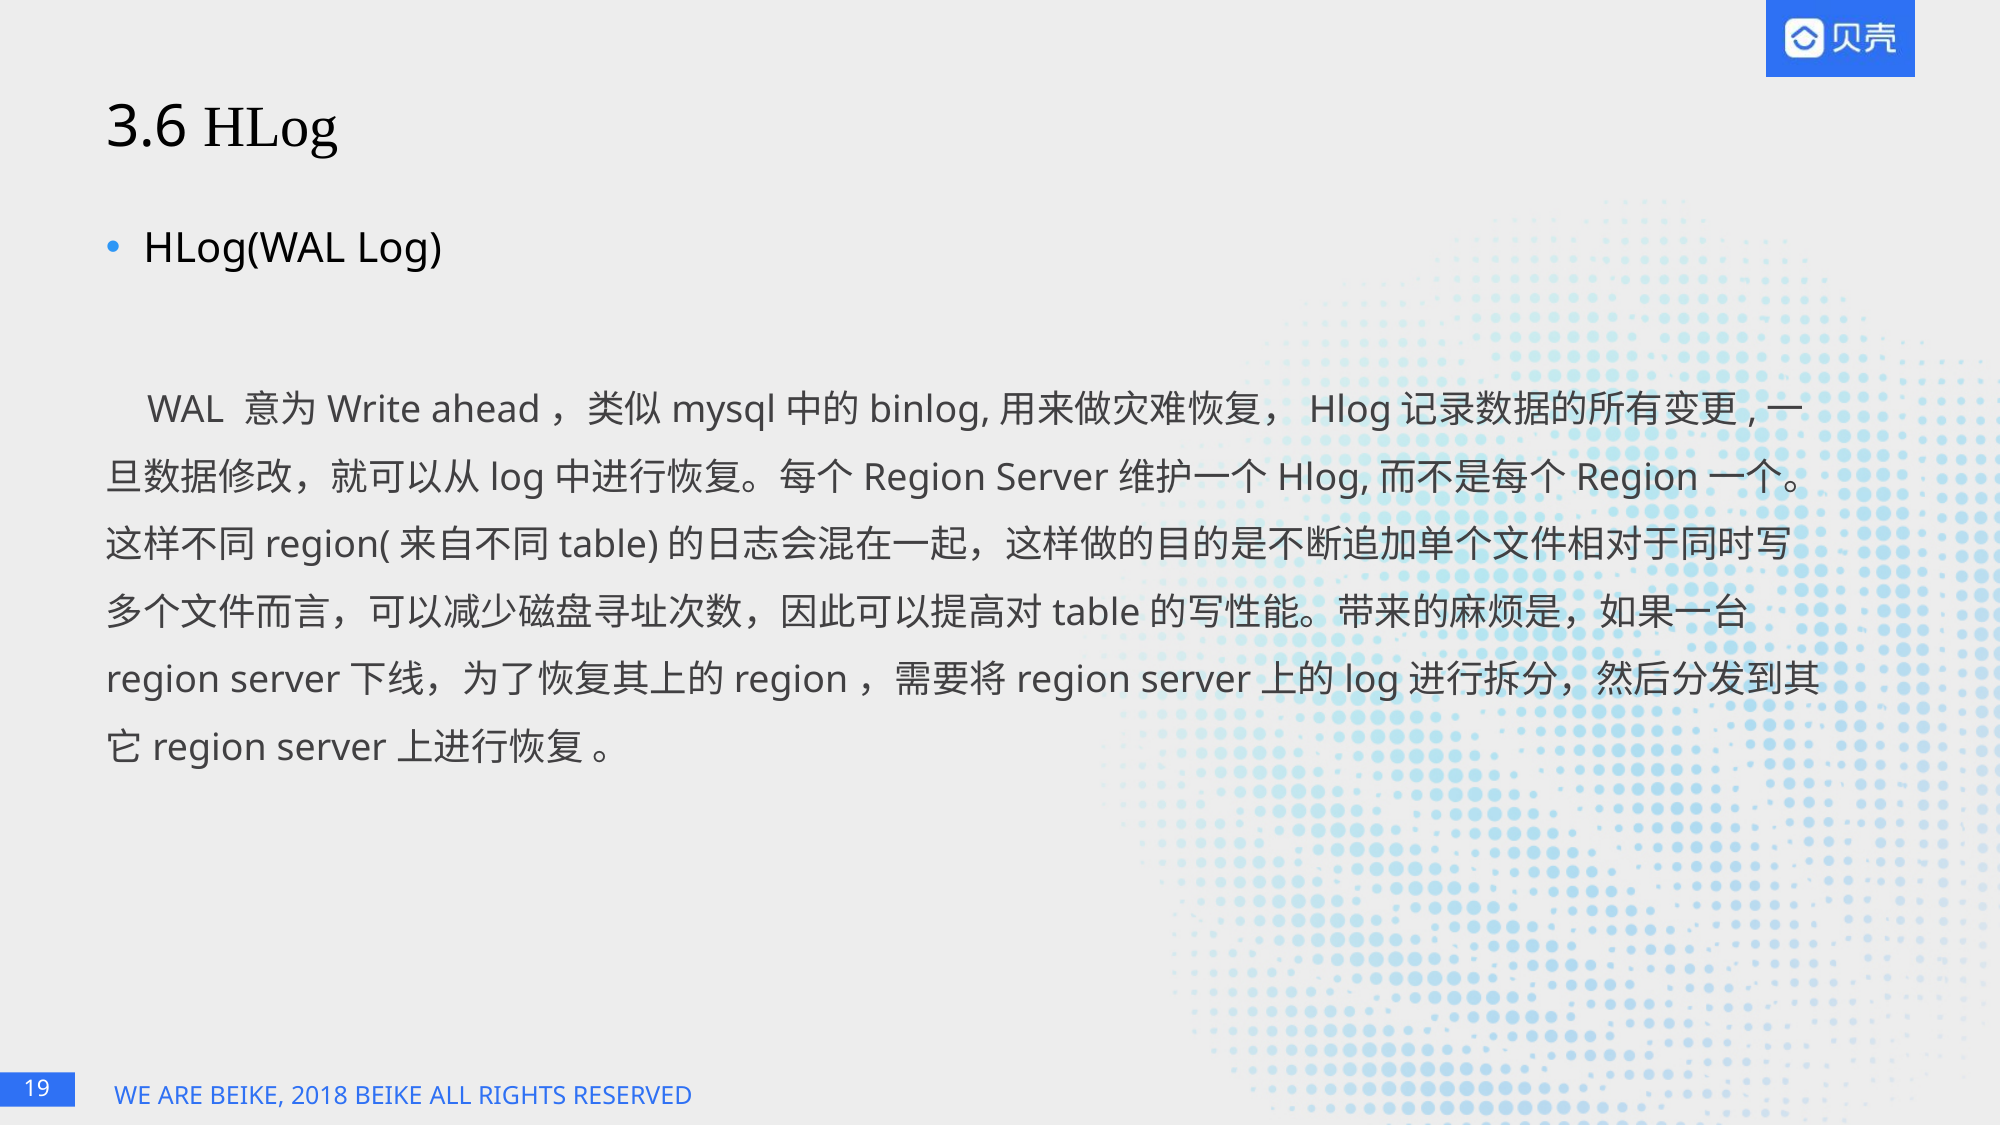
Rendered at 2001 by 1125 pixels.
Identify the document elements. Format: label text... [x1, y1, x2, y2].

title 3.6 HLog [91, 59, 1816, 167]
list HLog(WAL Log) WAL 意为Write ahead，类似mysql中的binlog,用来做灾难恢复，Hlog记录数据的所有变更,一旦数据修改，就可以从log中进行恢复。每个Region Server维护一个Hlog,而不是每个Region一个。这样不同region(来自不同table)的日志会混在一起，这样做的目的是不断追加单个文件相对于同时写多个文件而言，可以减少磁盘寻址次数，因此可以提高对table的写性能。带来的麻烦是，如果一台region server下线，为了恢复其上的region，需要将region server上的log进行拆分，然后分发到其它region server上进行恢复 。 [91, 213, 1845, 1104]
picture [0, 0, 2000, 1125]
